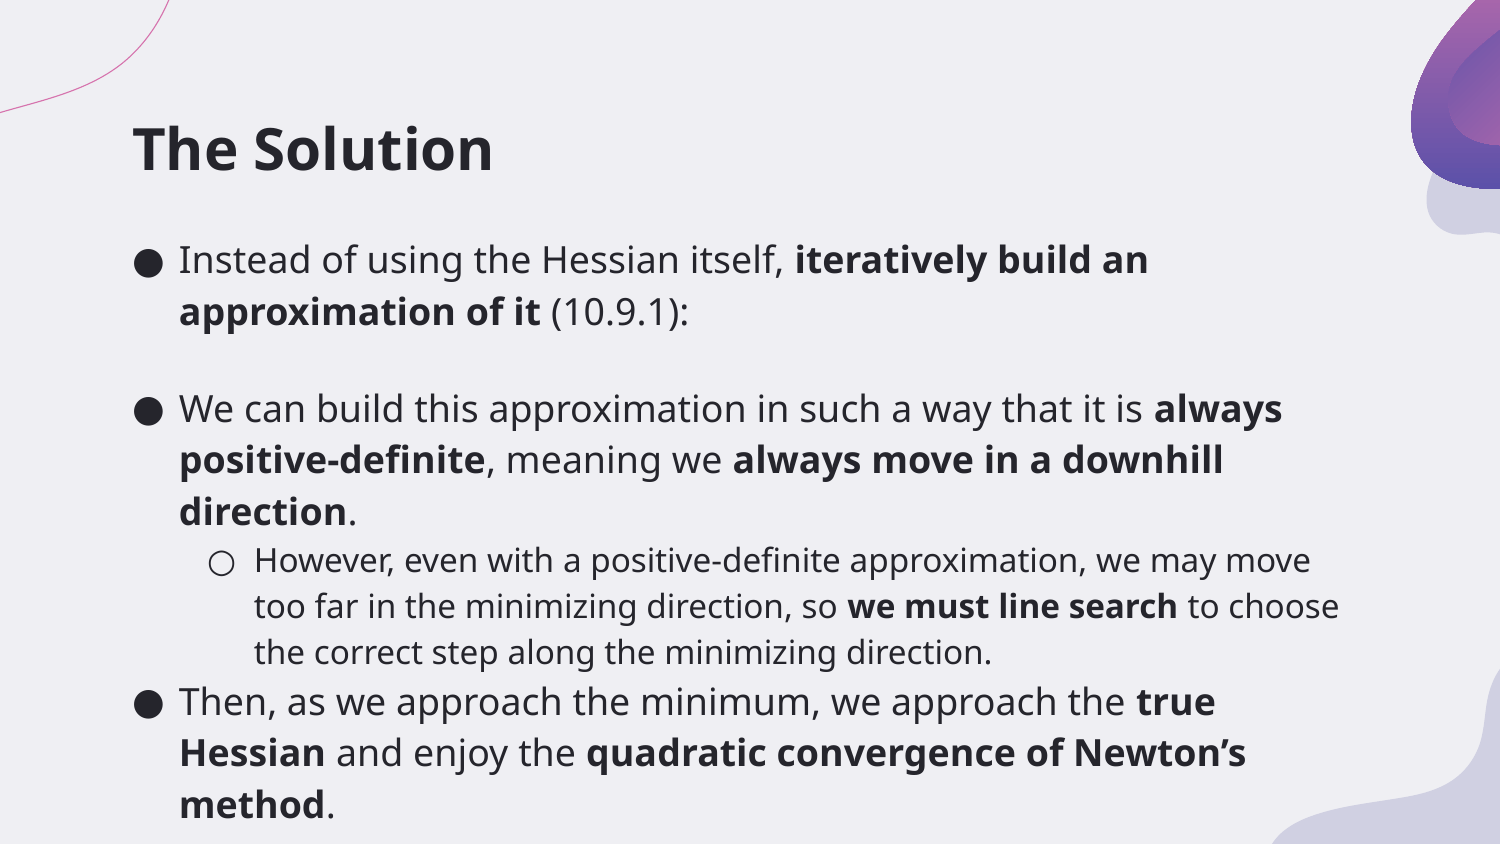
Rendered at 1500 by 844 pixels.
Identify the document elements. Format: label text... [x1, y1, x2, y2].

title The Solution [116, 97, 1383, 192]
